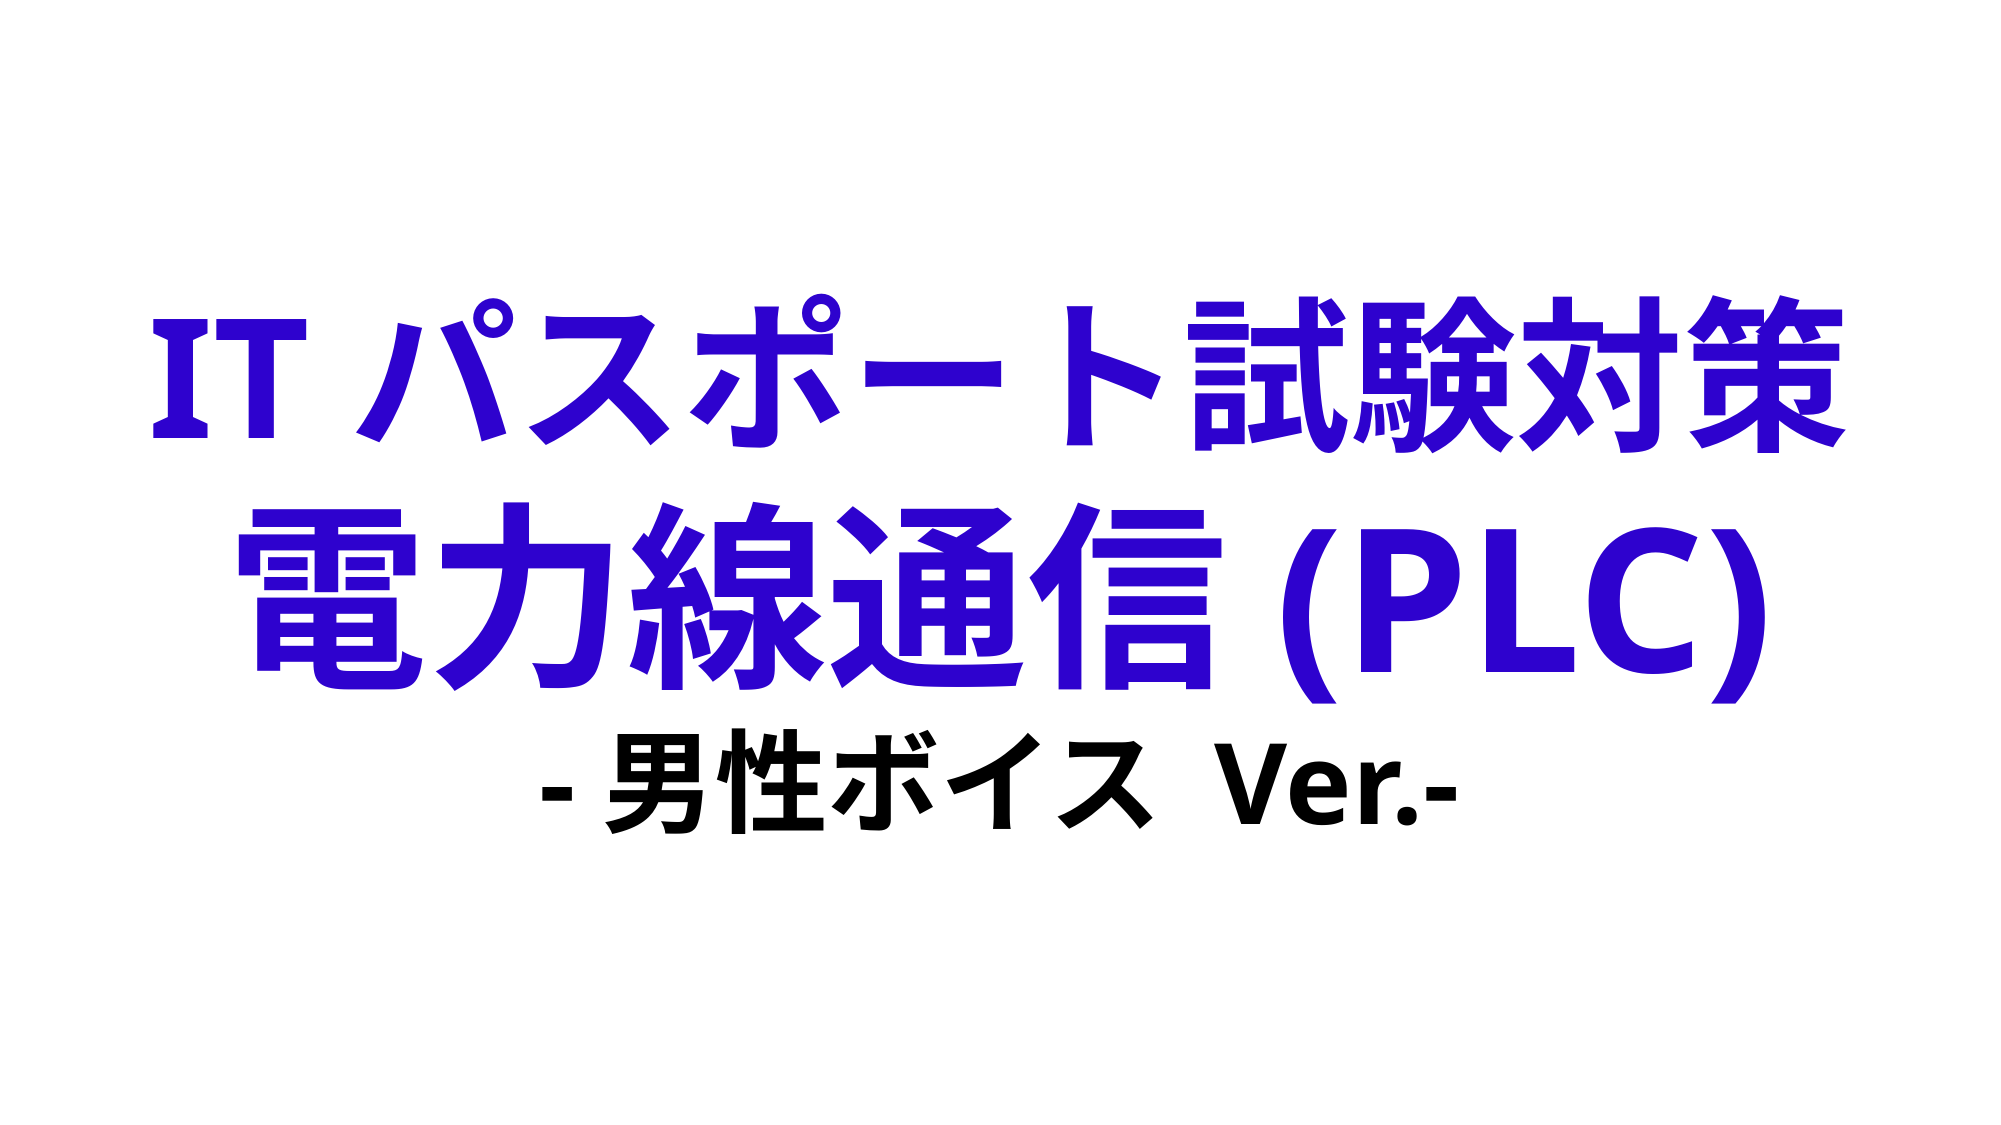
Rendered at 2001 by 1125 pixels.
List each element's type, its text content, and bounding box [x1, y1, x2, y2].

text_box ITパスポート試験対策 電力線通信(PLC) -男性ボイス Ver.- [0, 264, 2000, 855]
